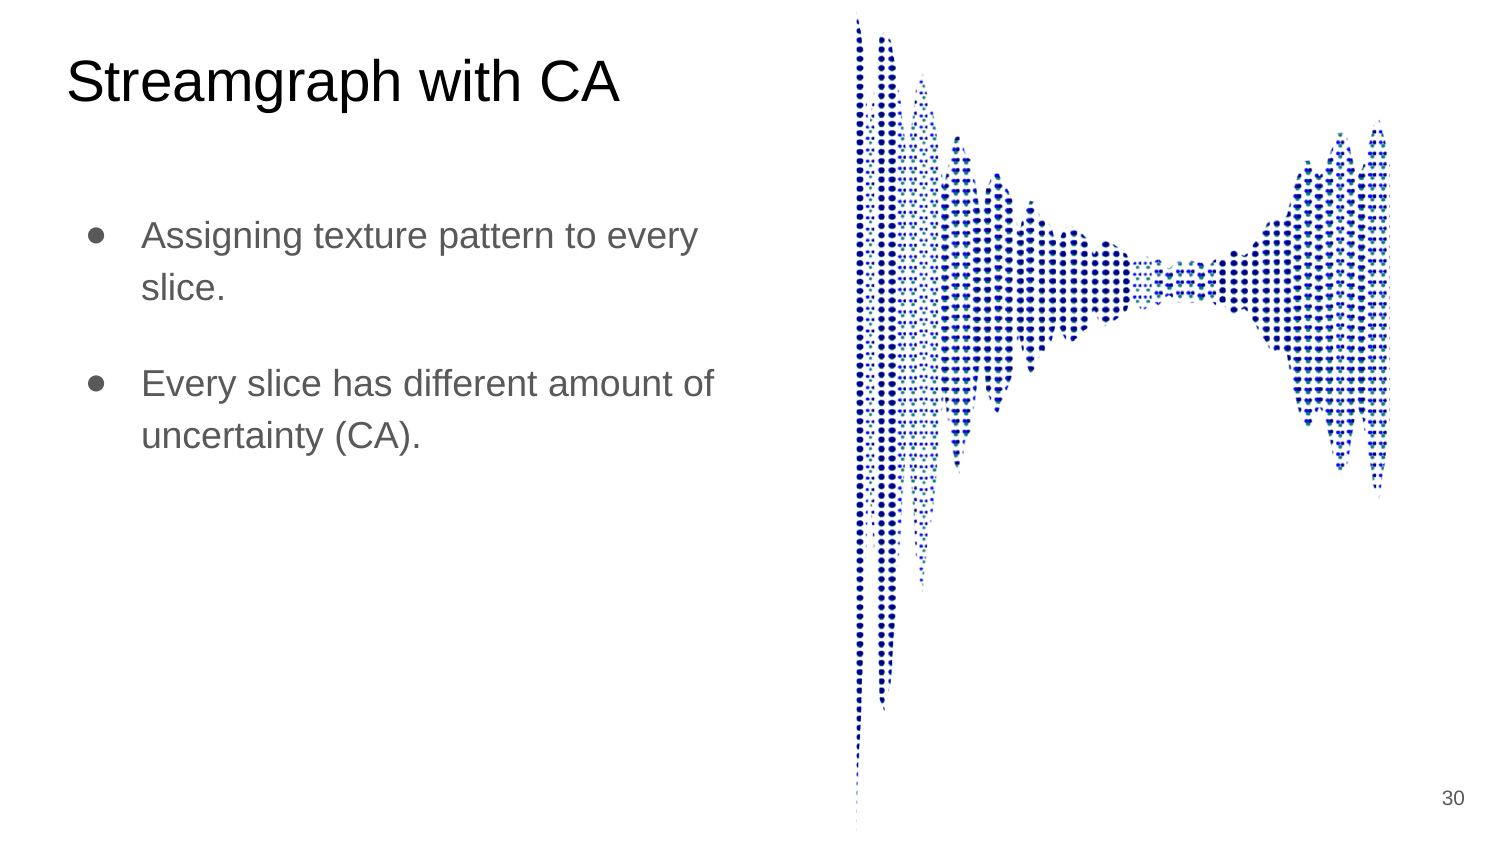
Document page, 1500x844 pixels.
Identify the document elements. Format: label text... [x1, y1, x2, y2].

list Assigning texture pattern to every slice. Every slice has different amount of uncertainty (CA). [51, 189, 731, 750]
title Streamgraph with CA [51, 28, 731, 123]
picture [848, 0, 1390, 844]
slide_number 30 [1396, 764, 1480, 830]
